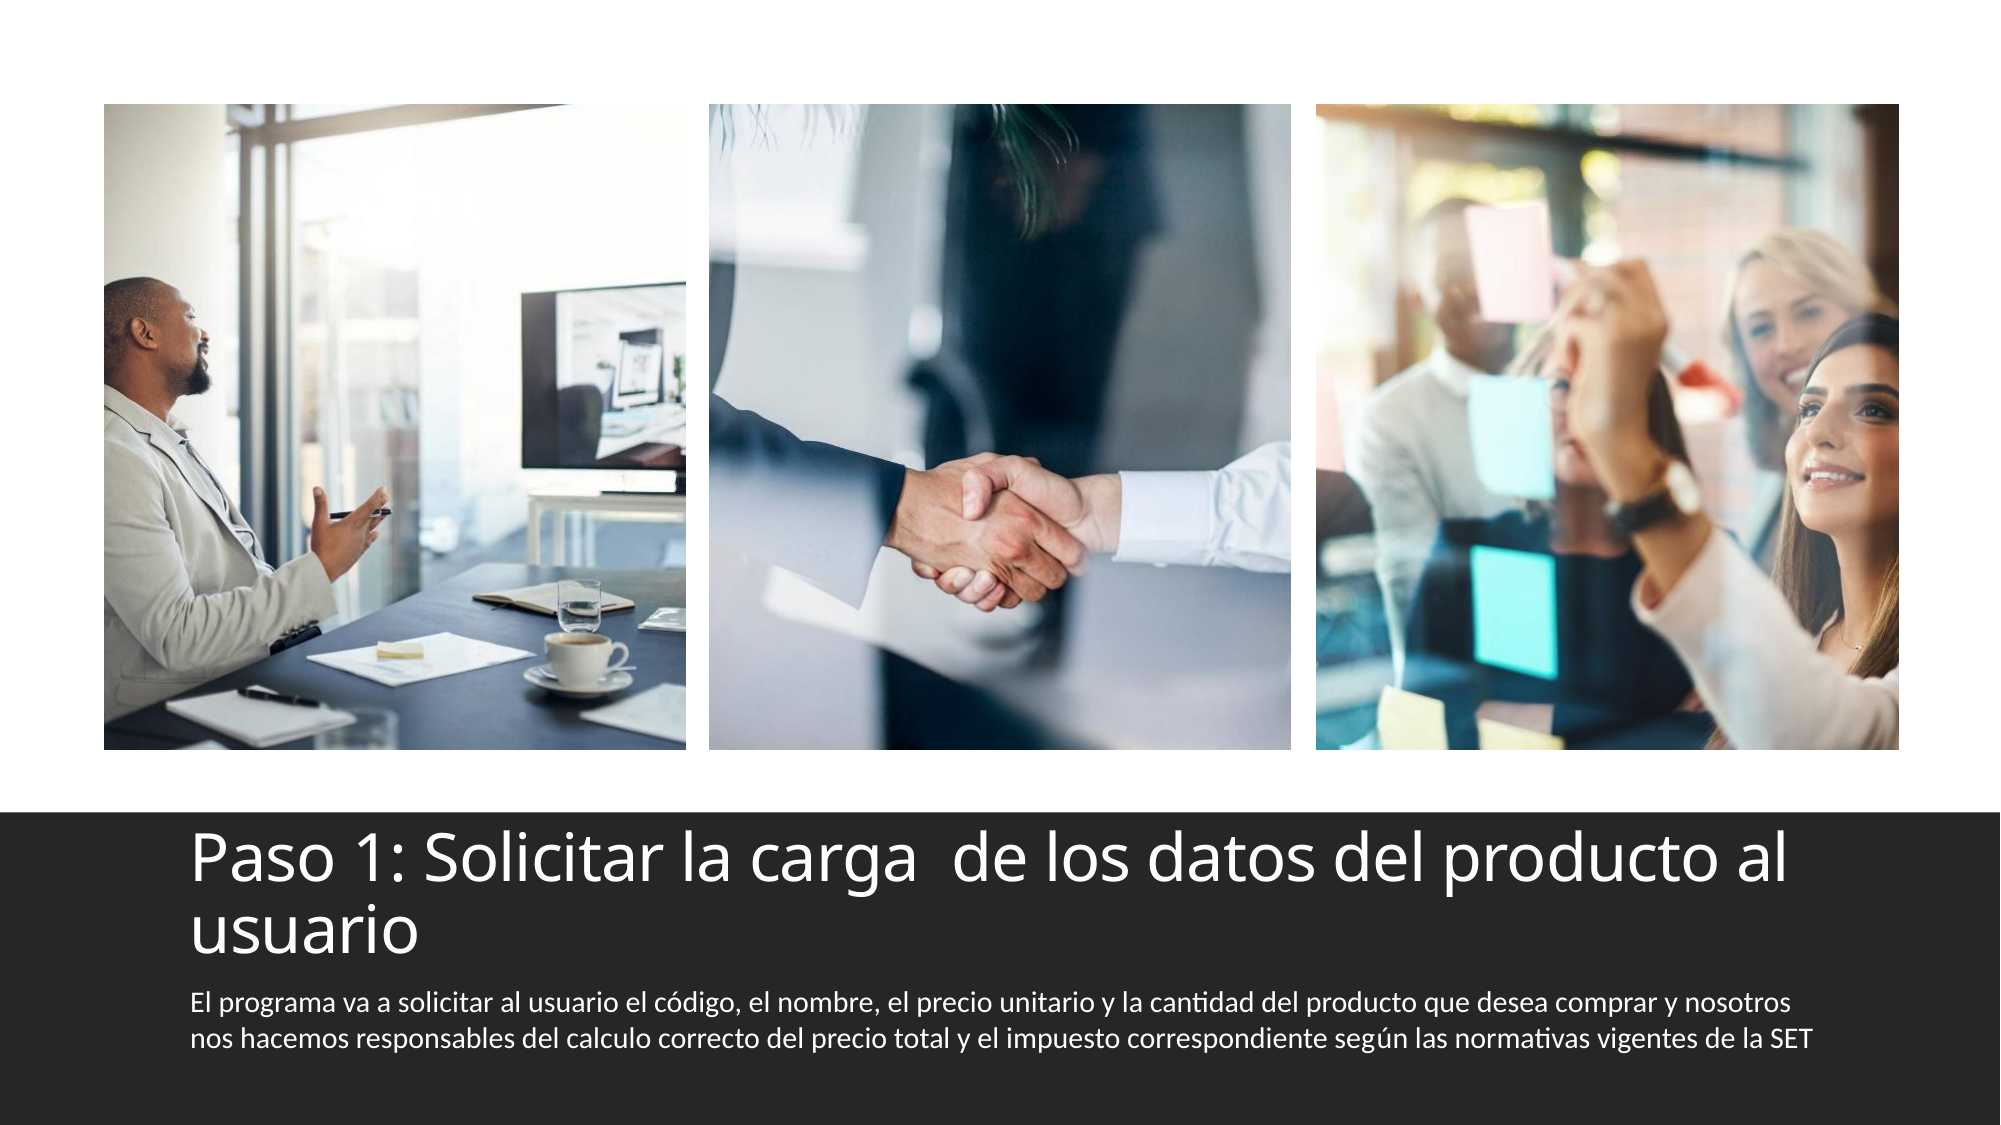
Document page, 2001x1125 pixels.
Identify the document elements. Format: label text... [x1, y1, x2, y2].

title Paso 1: Solicitar la carga de los datos del producto al usuario [174, 840, 1825, 975]
picture [1316, 104, 1899, 751]
picture [103, 104, 687, 751]
picture [708, 104, 1292, 751]
subtitle El programa va a solicitar al usuario el código, el nombre, el precio unitario y la cantidad del producto que desea comprar y nosotros nos hacemos responsables del calculo correcto del precio total y el impuesto correspondiente según las normativas vigentes de la SET [174, 975, 1825, 1065]
